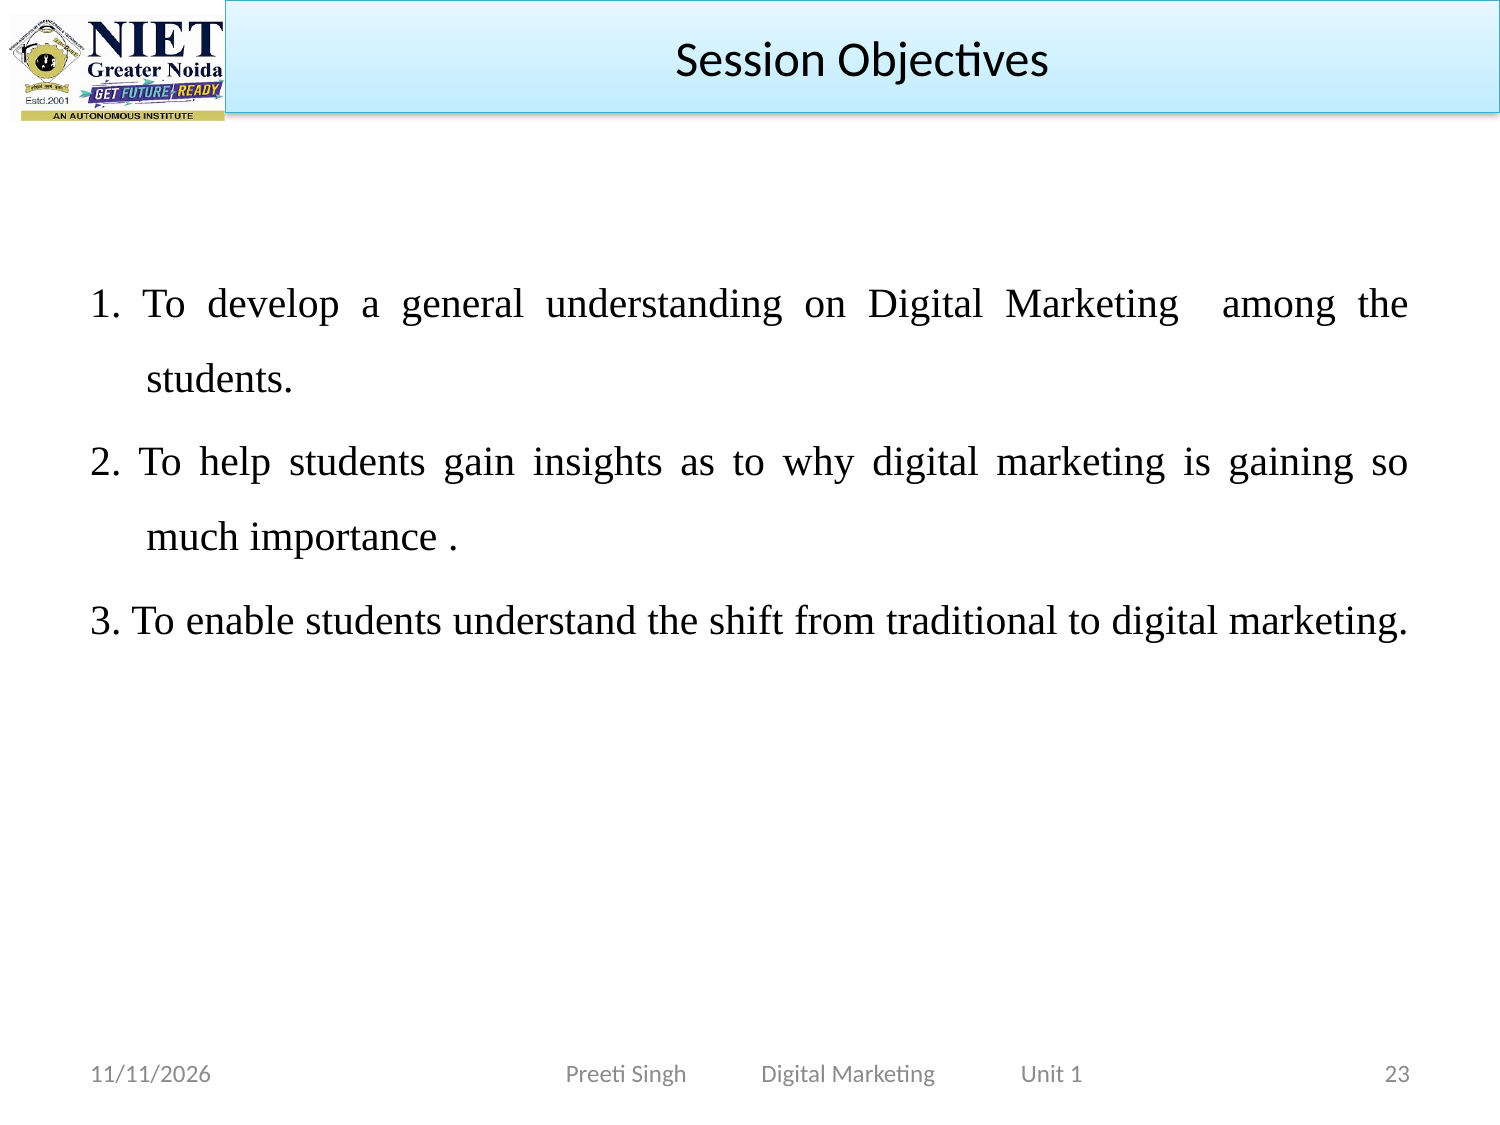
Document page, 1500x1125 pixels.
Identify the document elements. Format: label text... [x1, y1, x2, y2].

footer Preeti Singh Digital Marketing Unit 1 [412, 1042, 1074, 1103]
list 1. To develop a general understanding on Digital Marketing among the students. 2. To help students gain insights as to why digital marketing is gaining so much importance . 3. To enable students understand the shift from traditional to digital marketing. [75, 242, 1425, 1042]
text_box Session Objectives [226, 0, 1500, 113]
slide_number 28-May-24 [75, 1042, 412, 1103]
picture [9, 0, 226, 151]
slide_number 23 [1074, 1042, 1425, 1103]
